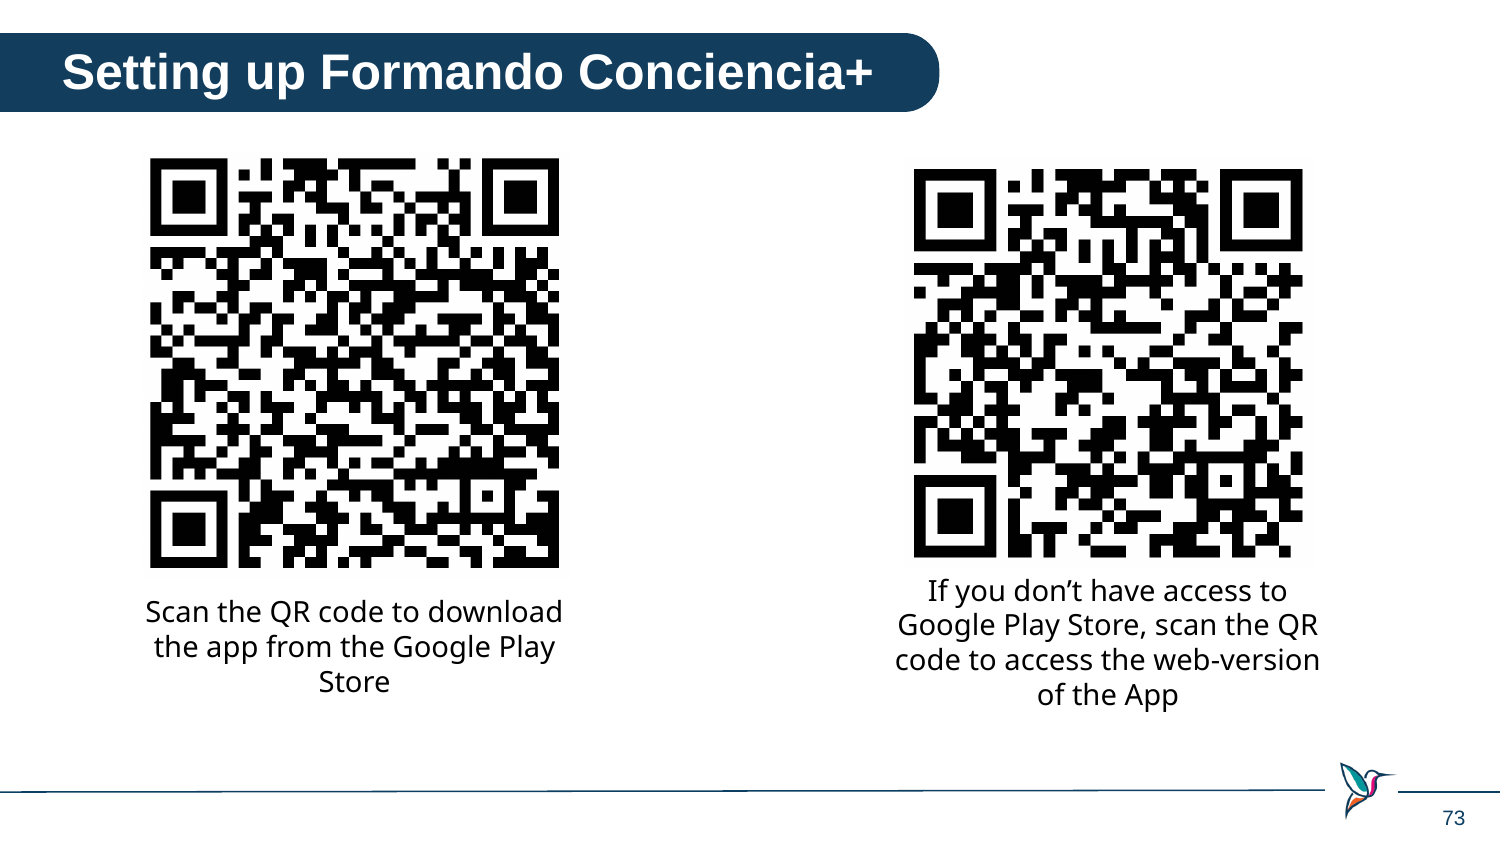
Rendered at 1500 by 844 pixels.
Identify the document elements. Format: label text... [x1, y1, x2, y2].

picture [1338, 759, 1398, 823]
picture [902, 157, 1315, 570]
picture [139, 147, 571, 579]
text_box Scan the QR code to download the app from the Google Play Store [111, 578, 598, 714]
text_box [0, 33, 921, 112]
text_box If you don’t have access to Google Play Store, scan the QR code to access the web-version of the App [864, 556, 1352, 727]
text_box Setting up Formando Conciencia+ [46, 32, 1500, 108]
